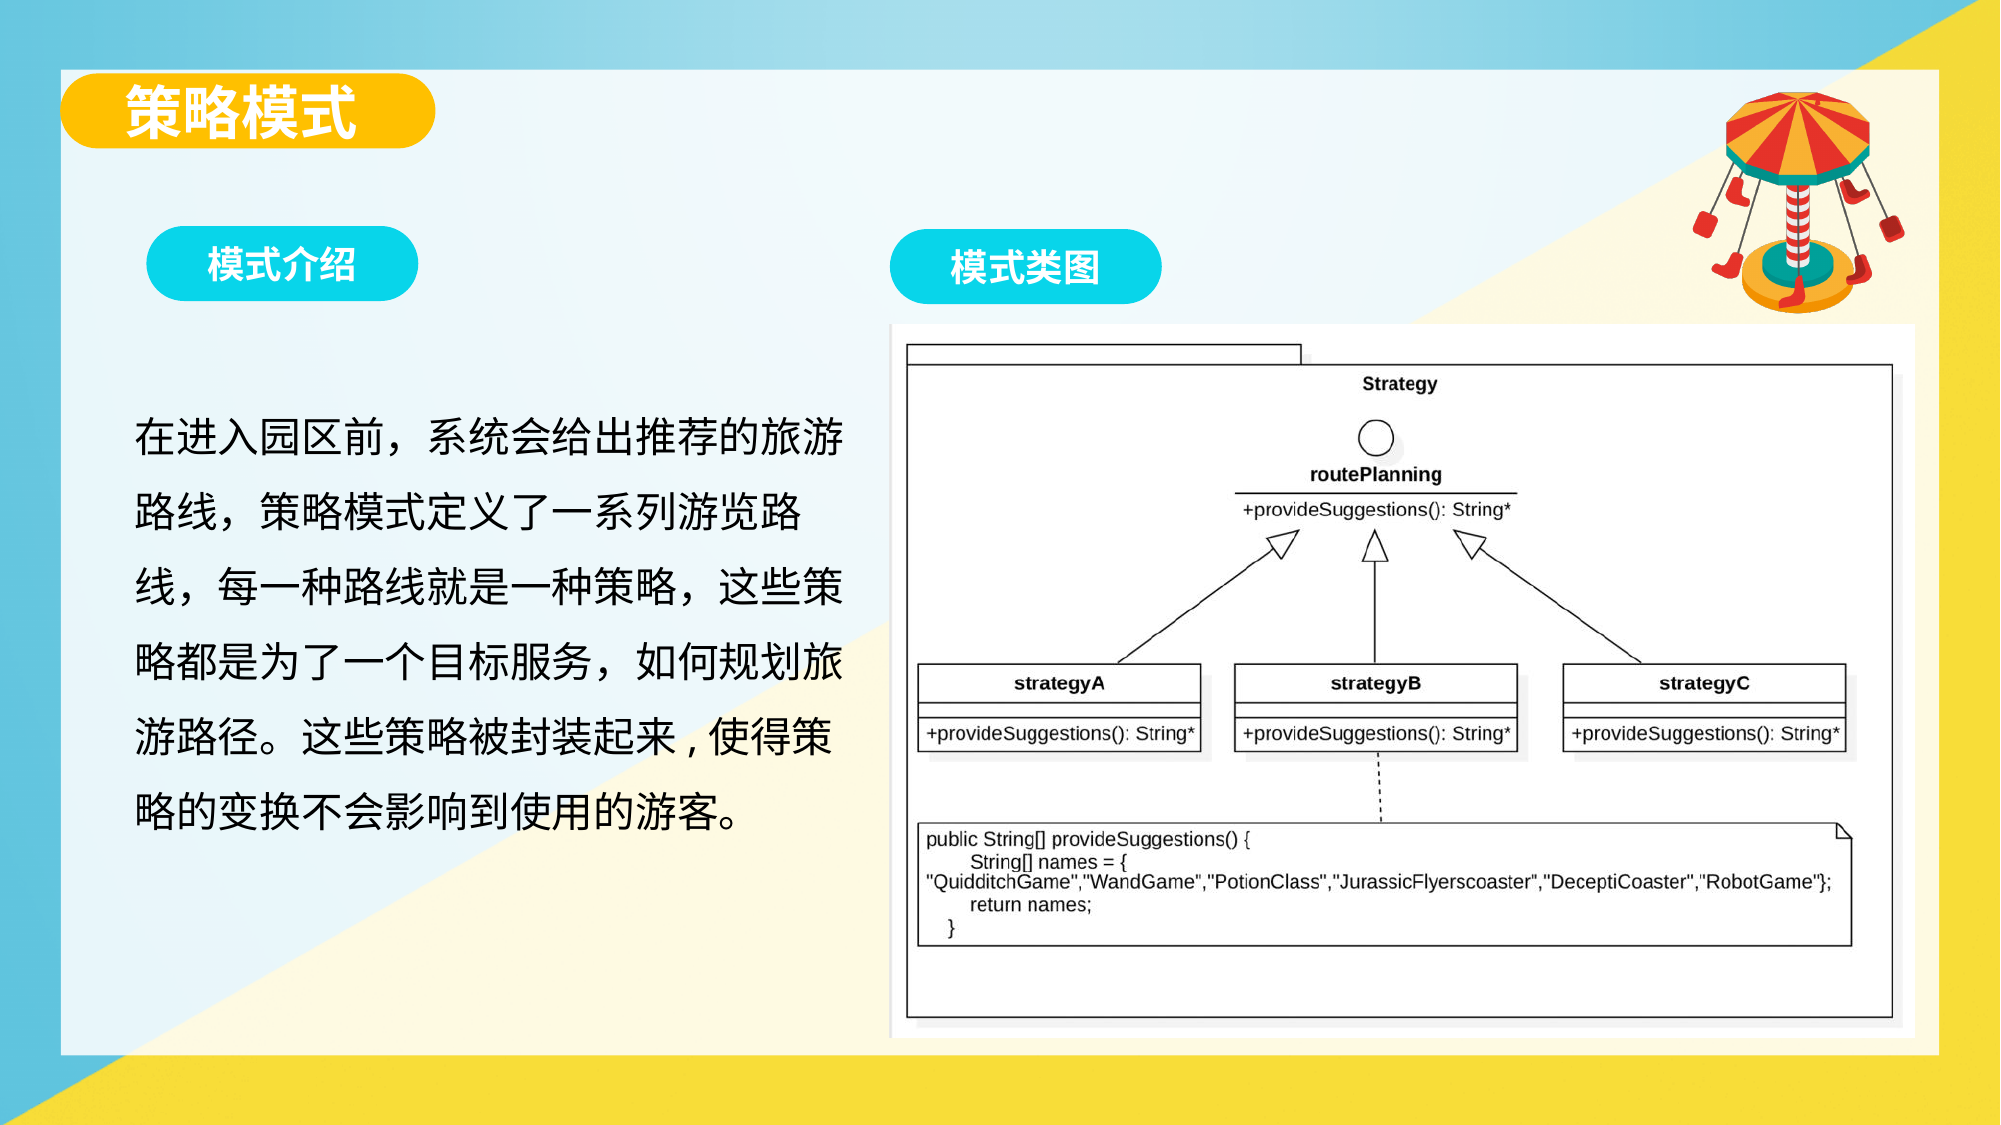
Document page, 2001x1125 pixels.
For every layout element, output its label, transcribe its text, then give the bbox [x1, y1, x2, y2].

picture [0, 0, 2000, 1125]
text_box 模式介绍 [145, 224, 420, 303]
text_box 模式类图 [888, 227, 1163, 306]
text_box 在进入园区前，系统会给出推荐的旅游路线，策略模式定义了一系列游览路 线，每一种路线就是一种策略，这些策略都是为了一个目标服务，如何规划旅游路径。这些策略被封装起来,使得策略的变换不会影响到使用的游客。 [119, 378, 868, 919]
text_box 策略模式 [59, 72, 437, 150]
